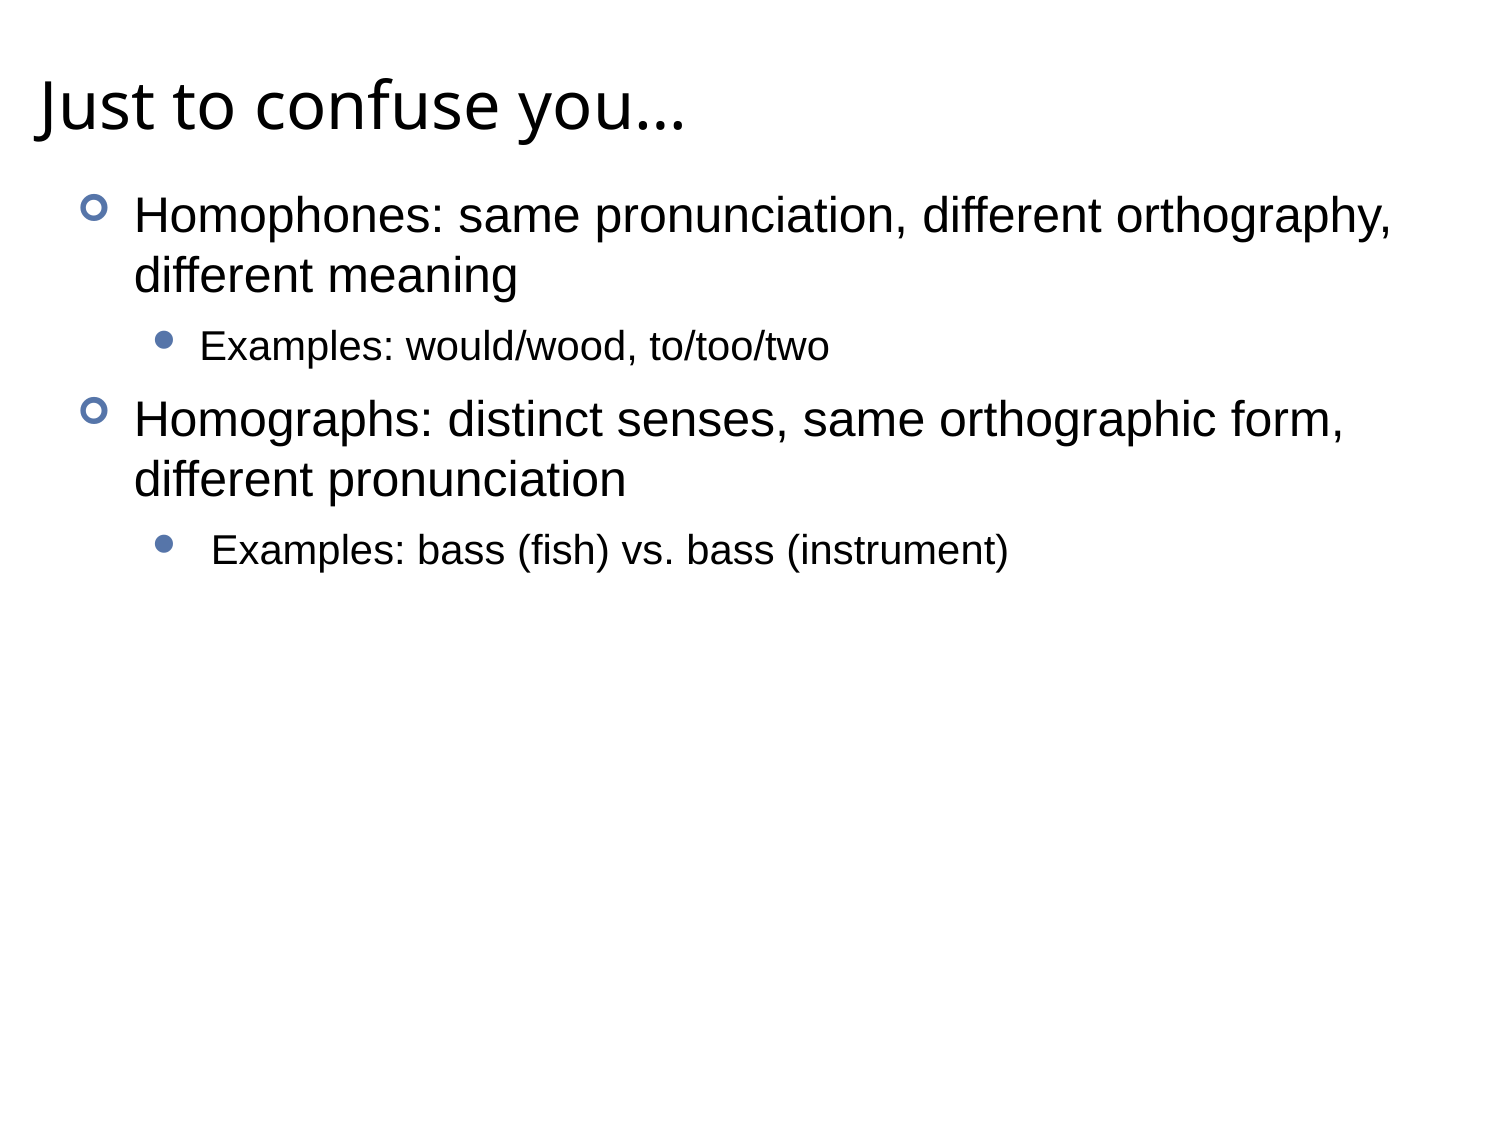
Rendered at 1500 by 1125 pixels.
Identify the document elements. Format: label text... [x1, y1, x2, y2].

list Homophones: same pronunciation, different orthography, different meaning Examples: would/wood, to/too/two Homographs: distinct senses, same orthographic form, different pronunciation Examples: bass (fish) vs. bass (instrument) [62, 174, 1451, 1013]
title Just to confuse you… [24, 18, 1451, 188]
